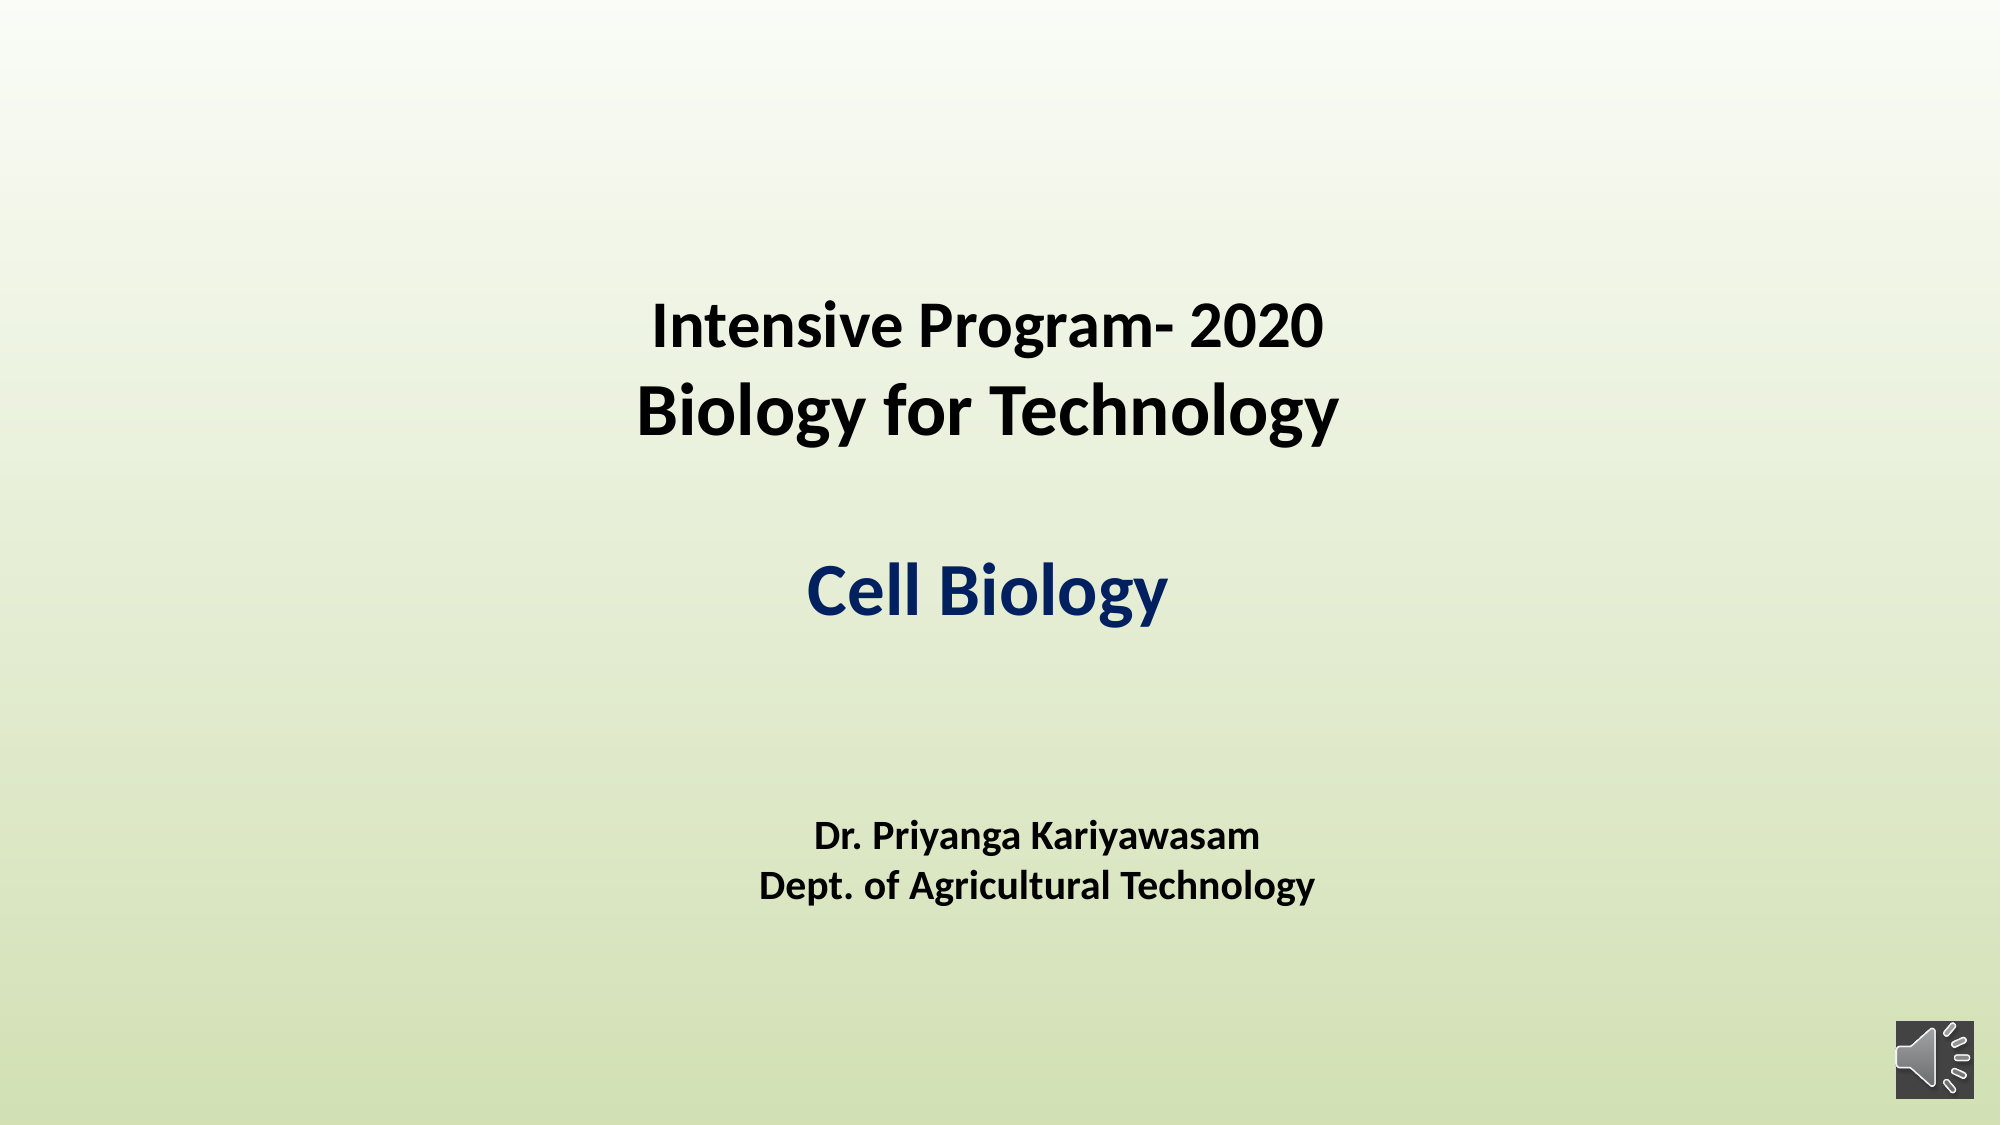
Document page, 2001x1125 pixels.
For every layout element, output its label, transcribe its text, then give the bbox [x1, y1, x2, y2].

picture [1894, 1019, 1976, 1101]
text_box Dr. Priyanga Kariyawasam Dept. of Agricultural Technology [637, 750, 1438, 915]
text_box Intensive Program- 2020 Biology for Technology Cell Biology [290, 103, 1687, 988]
